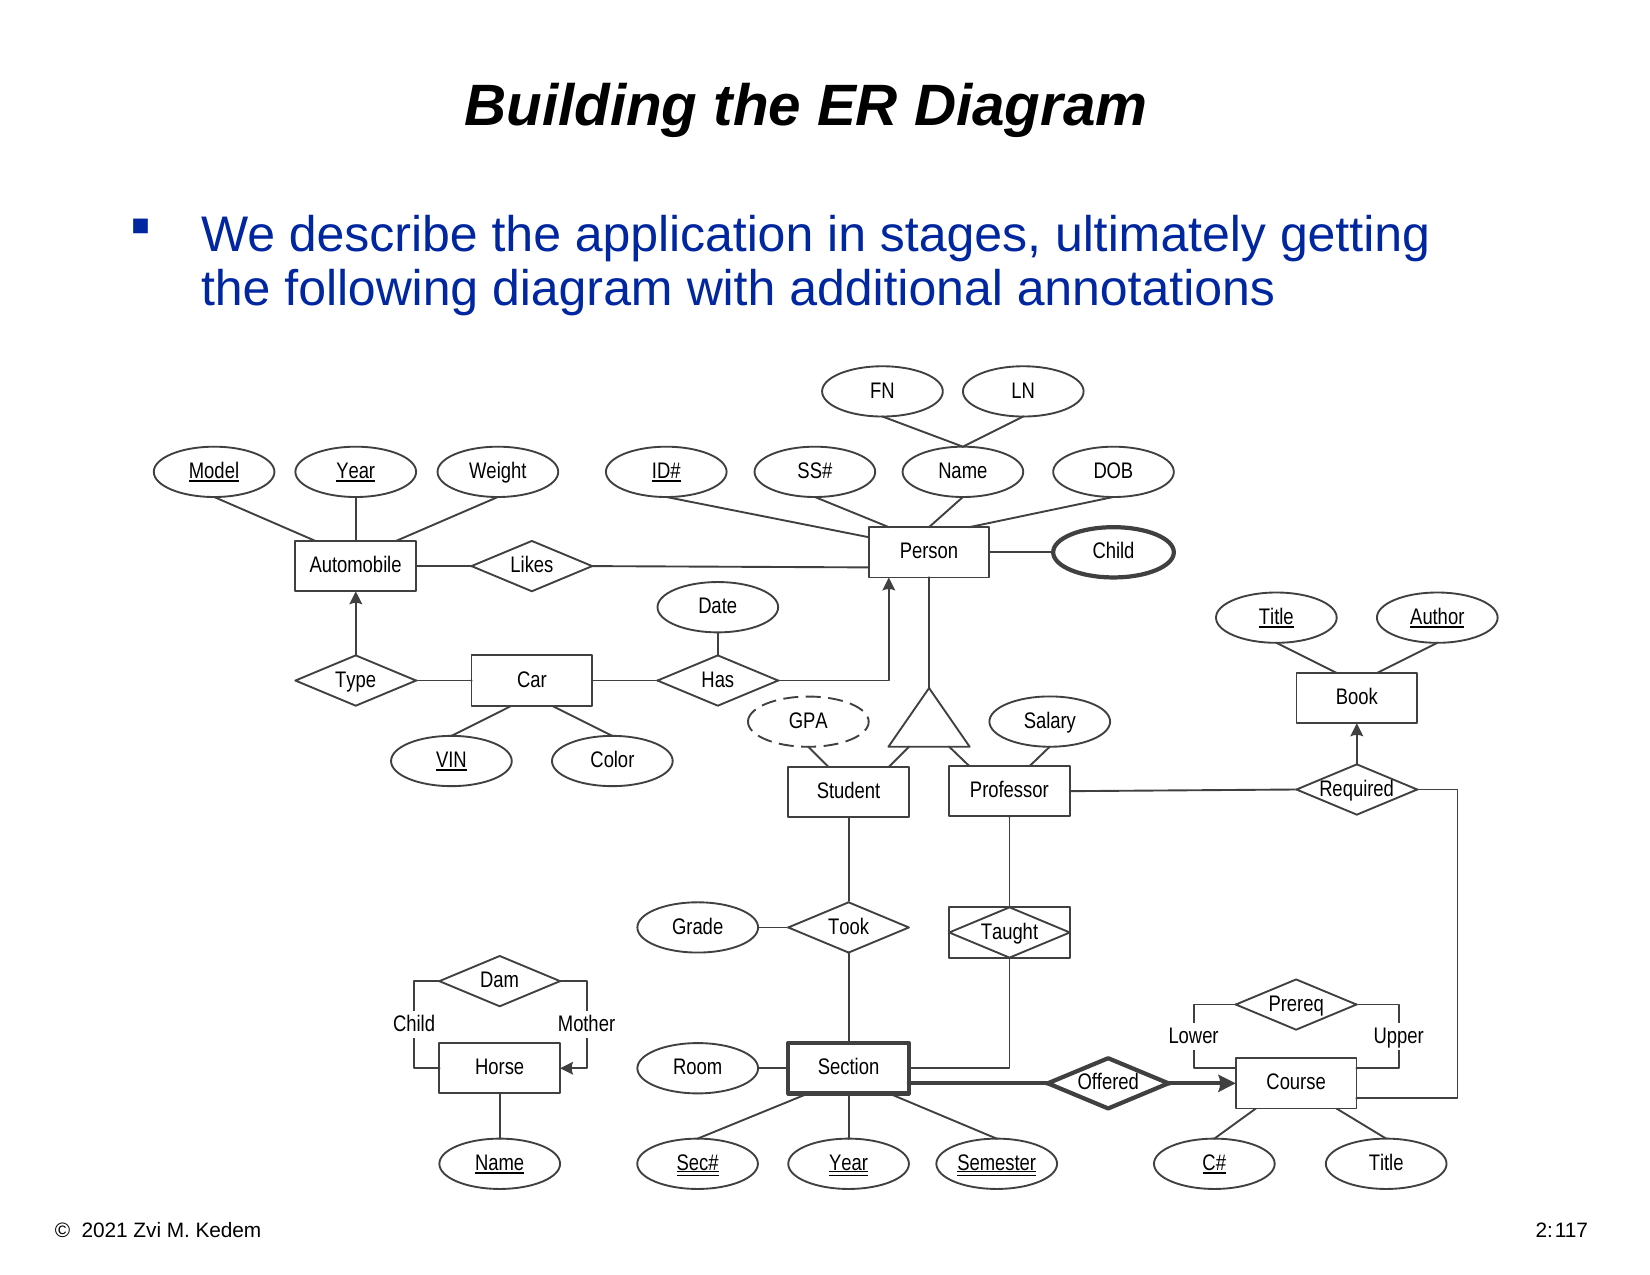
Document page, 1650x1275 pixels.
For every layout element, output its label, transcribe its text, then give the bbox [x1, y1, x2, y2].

title Building the ER Diagram [111, 36, 1501, 176]
list We describe the application in stages, ultimately getting the following diagram with additional annotations [111, 199, 1513, 364]
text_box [149, 362, 1501, 1192]
